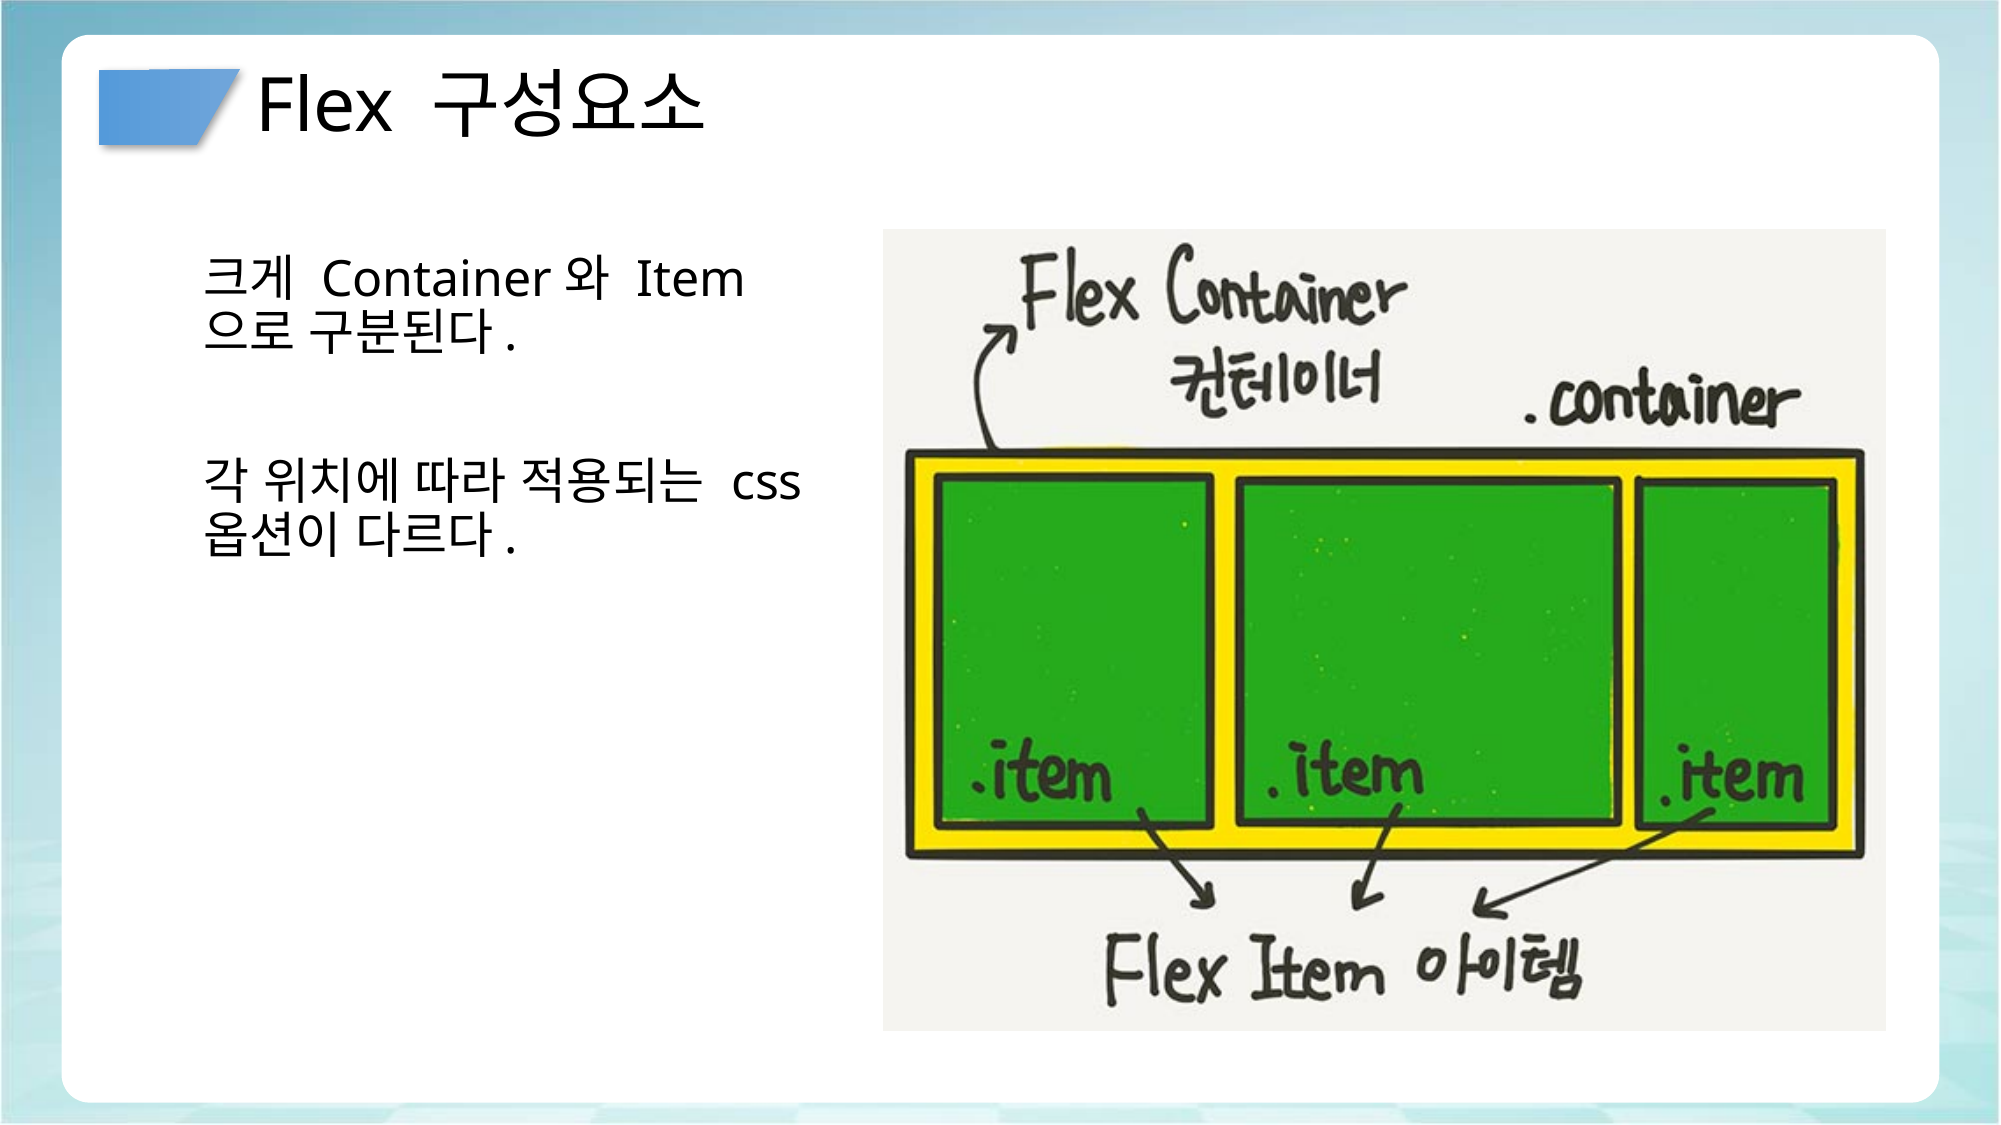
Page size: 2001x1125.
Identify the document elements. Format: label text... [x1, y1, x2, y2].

text_box [839, 245, 1901, 1072]
picture [0, 0, 2001, 1125]
title Flex 구성요소 [240, 49, 1809, 165]
text_box 크게 Container와 Item으로 구분된다. 각 위치에 따라 적용되는 css 옵션이 다르다. [188, 245, 839, 1072]
